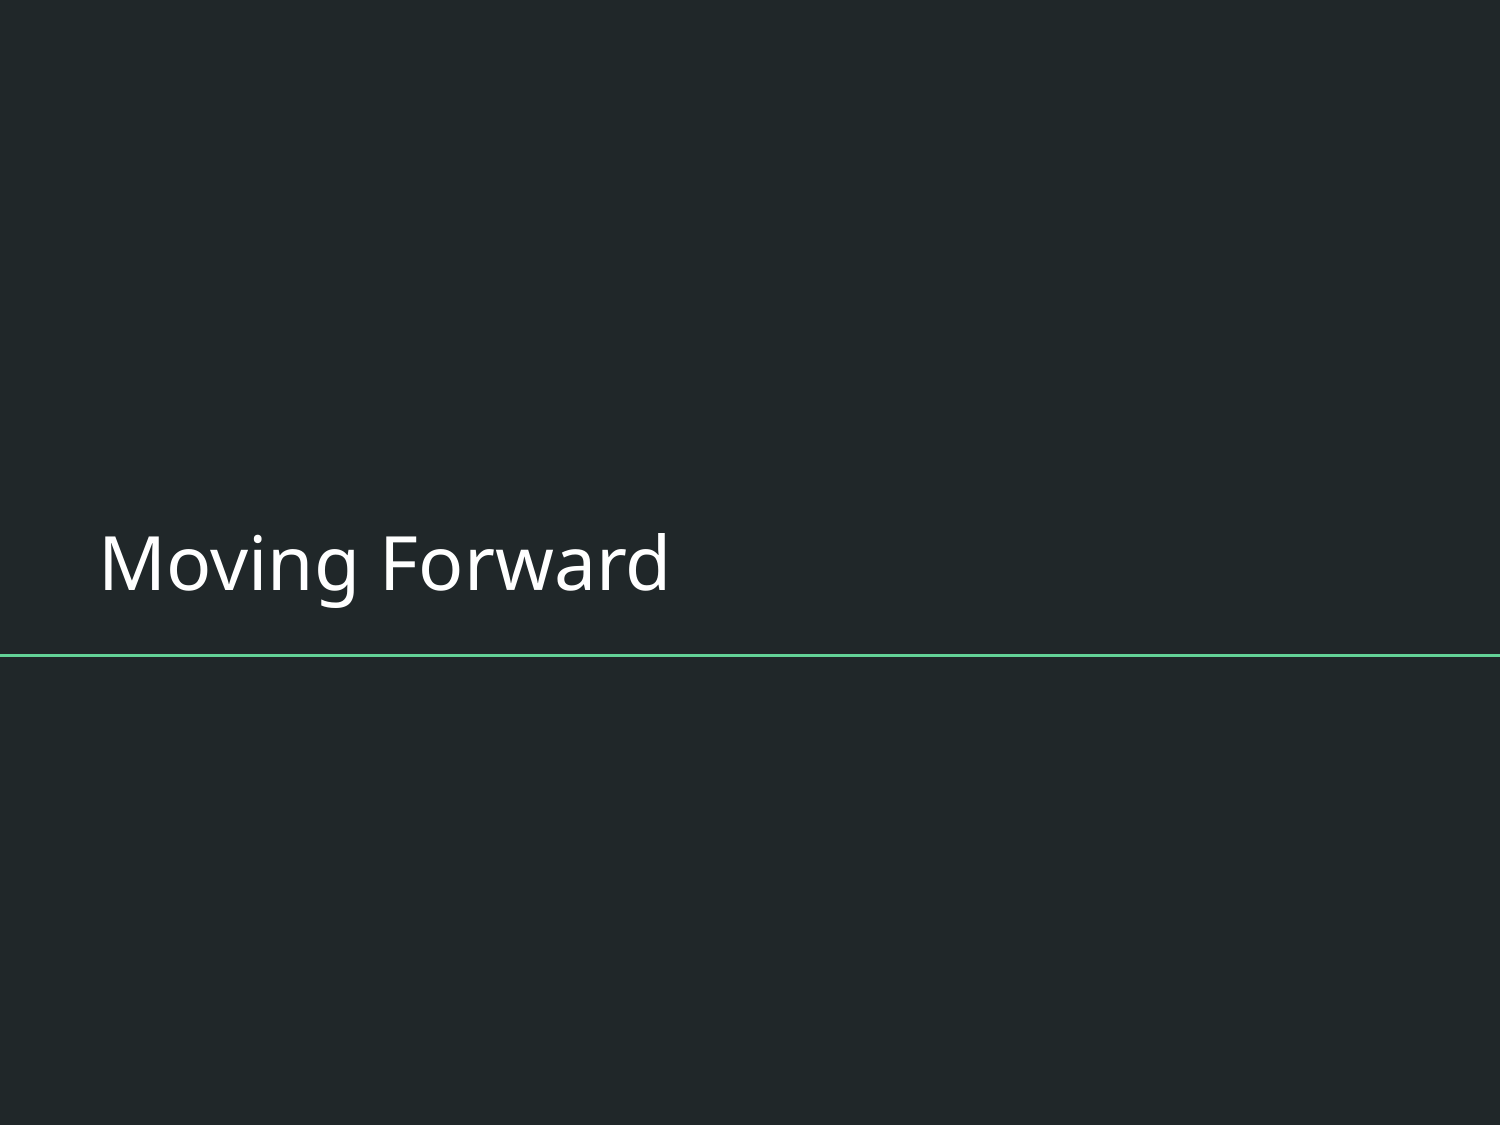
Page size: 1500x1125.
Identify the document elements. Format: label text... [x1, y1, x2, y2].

title Moving Forward [83, 450, 1417, 621]
